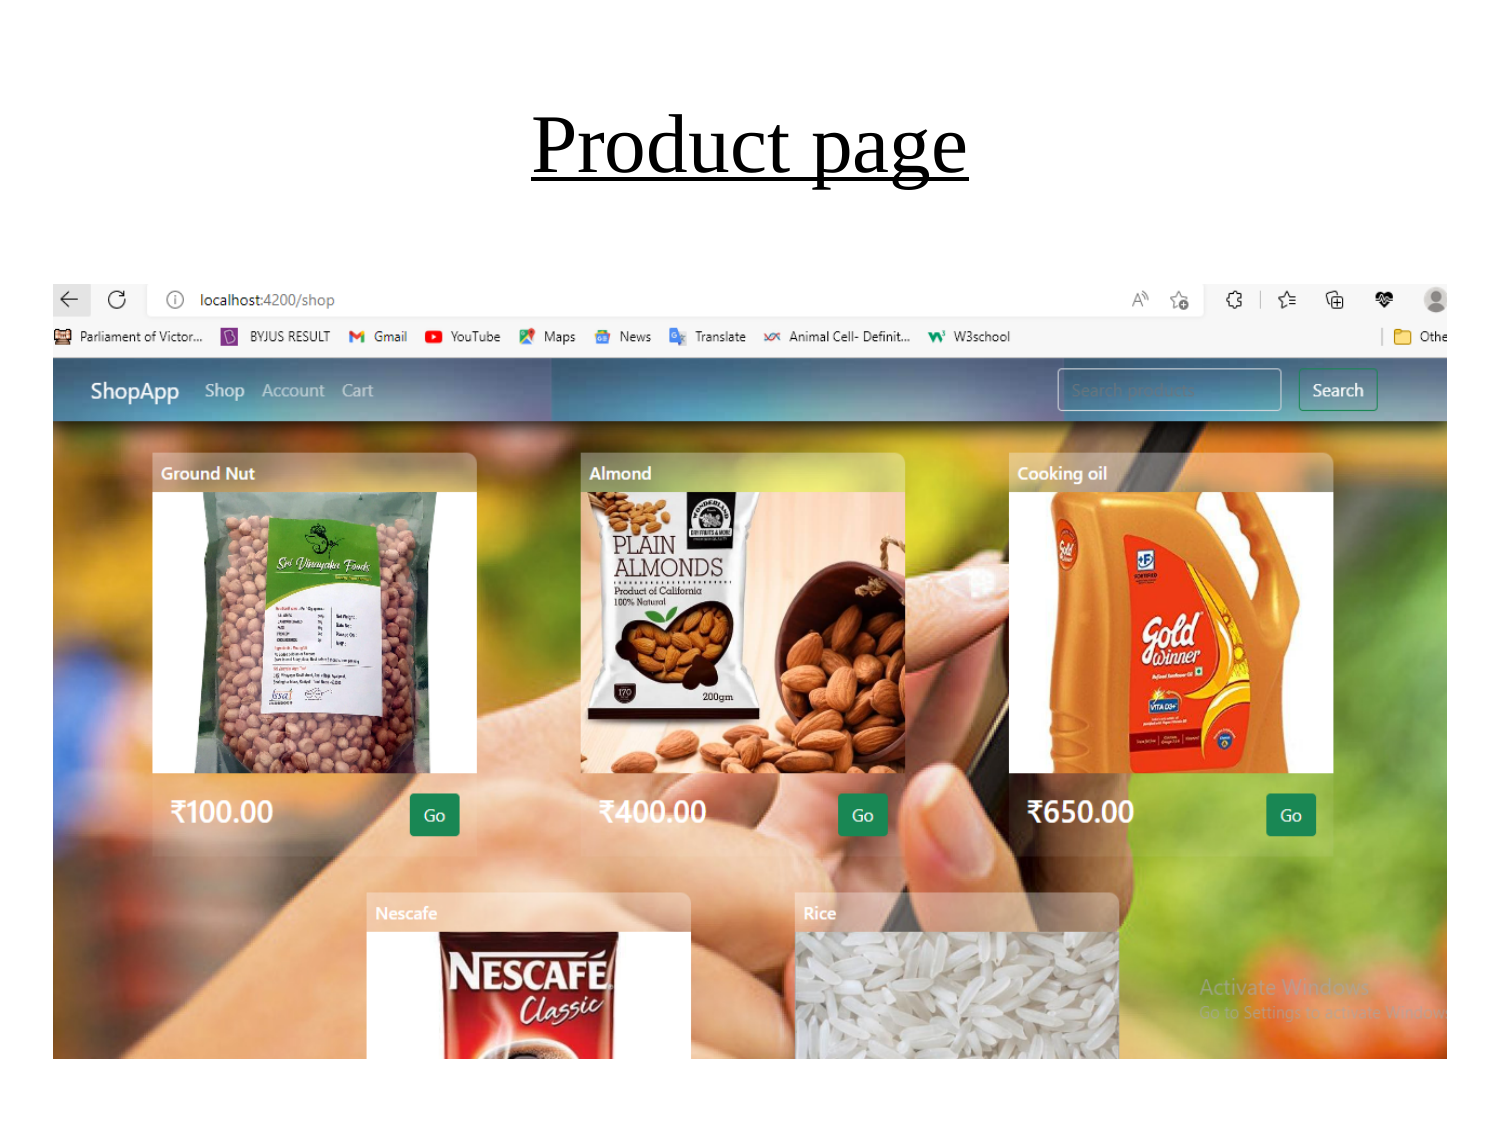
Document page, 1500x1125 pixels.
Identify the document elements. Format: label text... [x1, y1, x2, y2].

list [52, 284, 1448, 1059]
title Product page [75, 45, 1425, 233]
